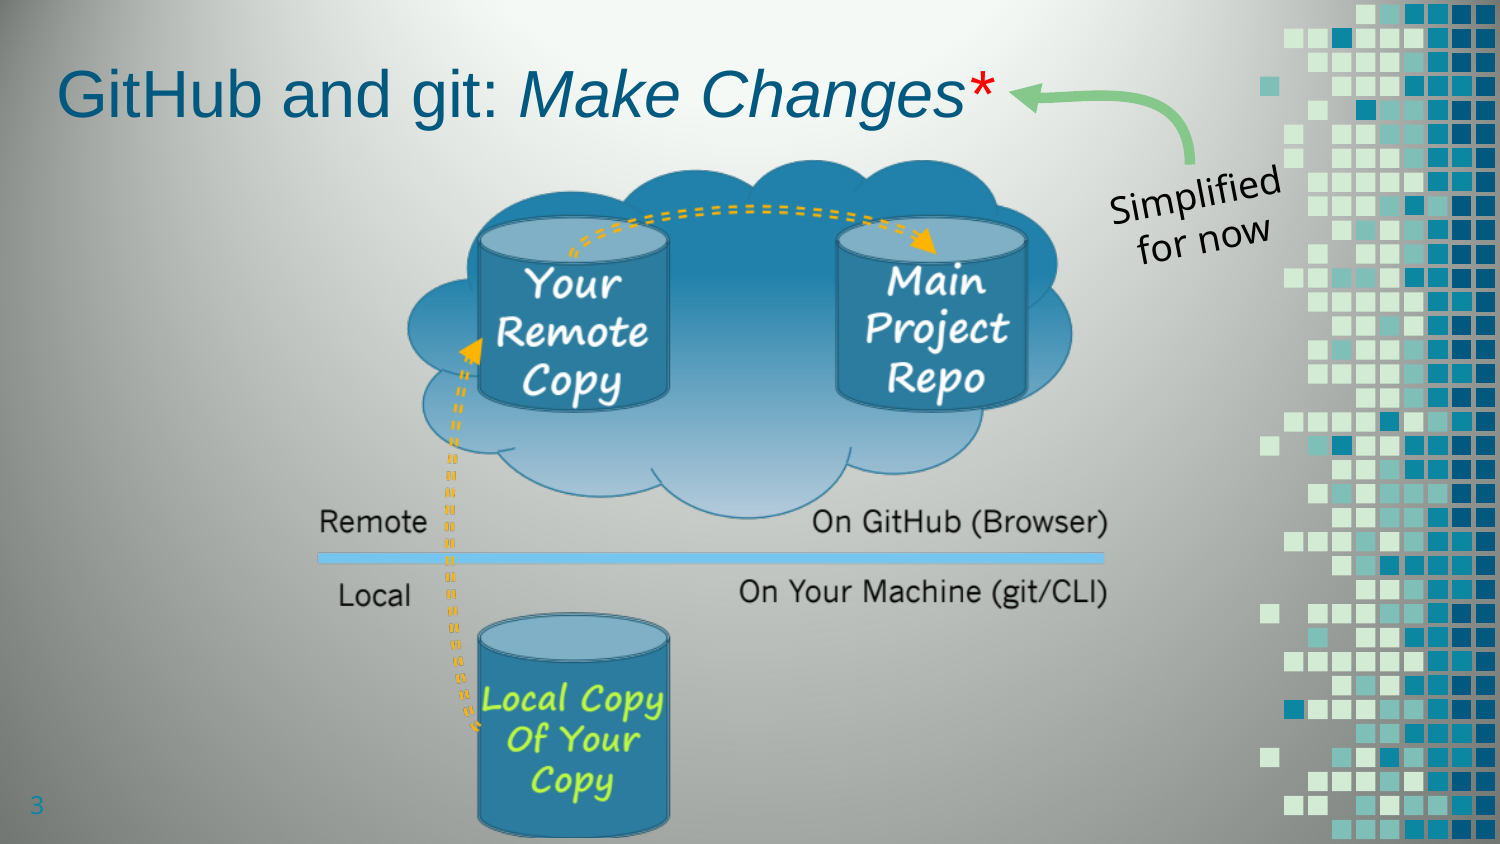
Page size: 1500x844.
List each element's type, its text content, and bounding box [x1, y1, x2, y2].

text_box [1008, 91, 1310, 270]
title GitHub and git: Make Changes* [41, 4, 1151, 146]
picture [0, 0, 1500, 844]
slide_number 3 [15, 774, 105, 839]
